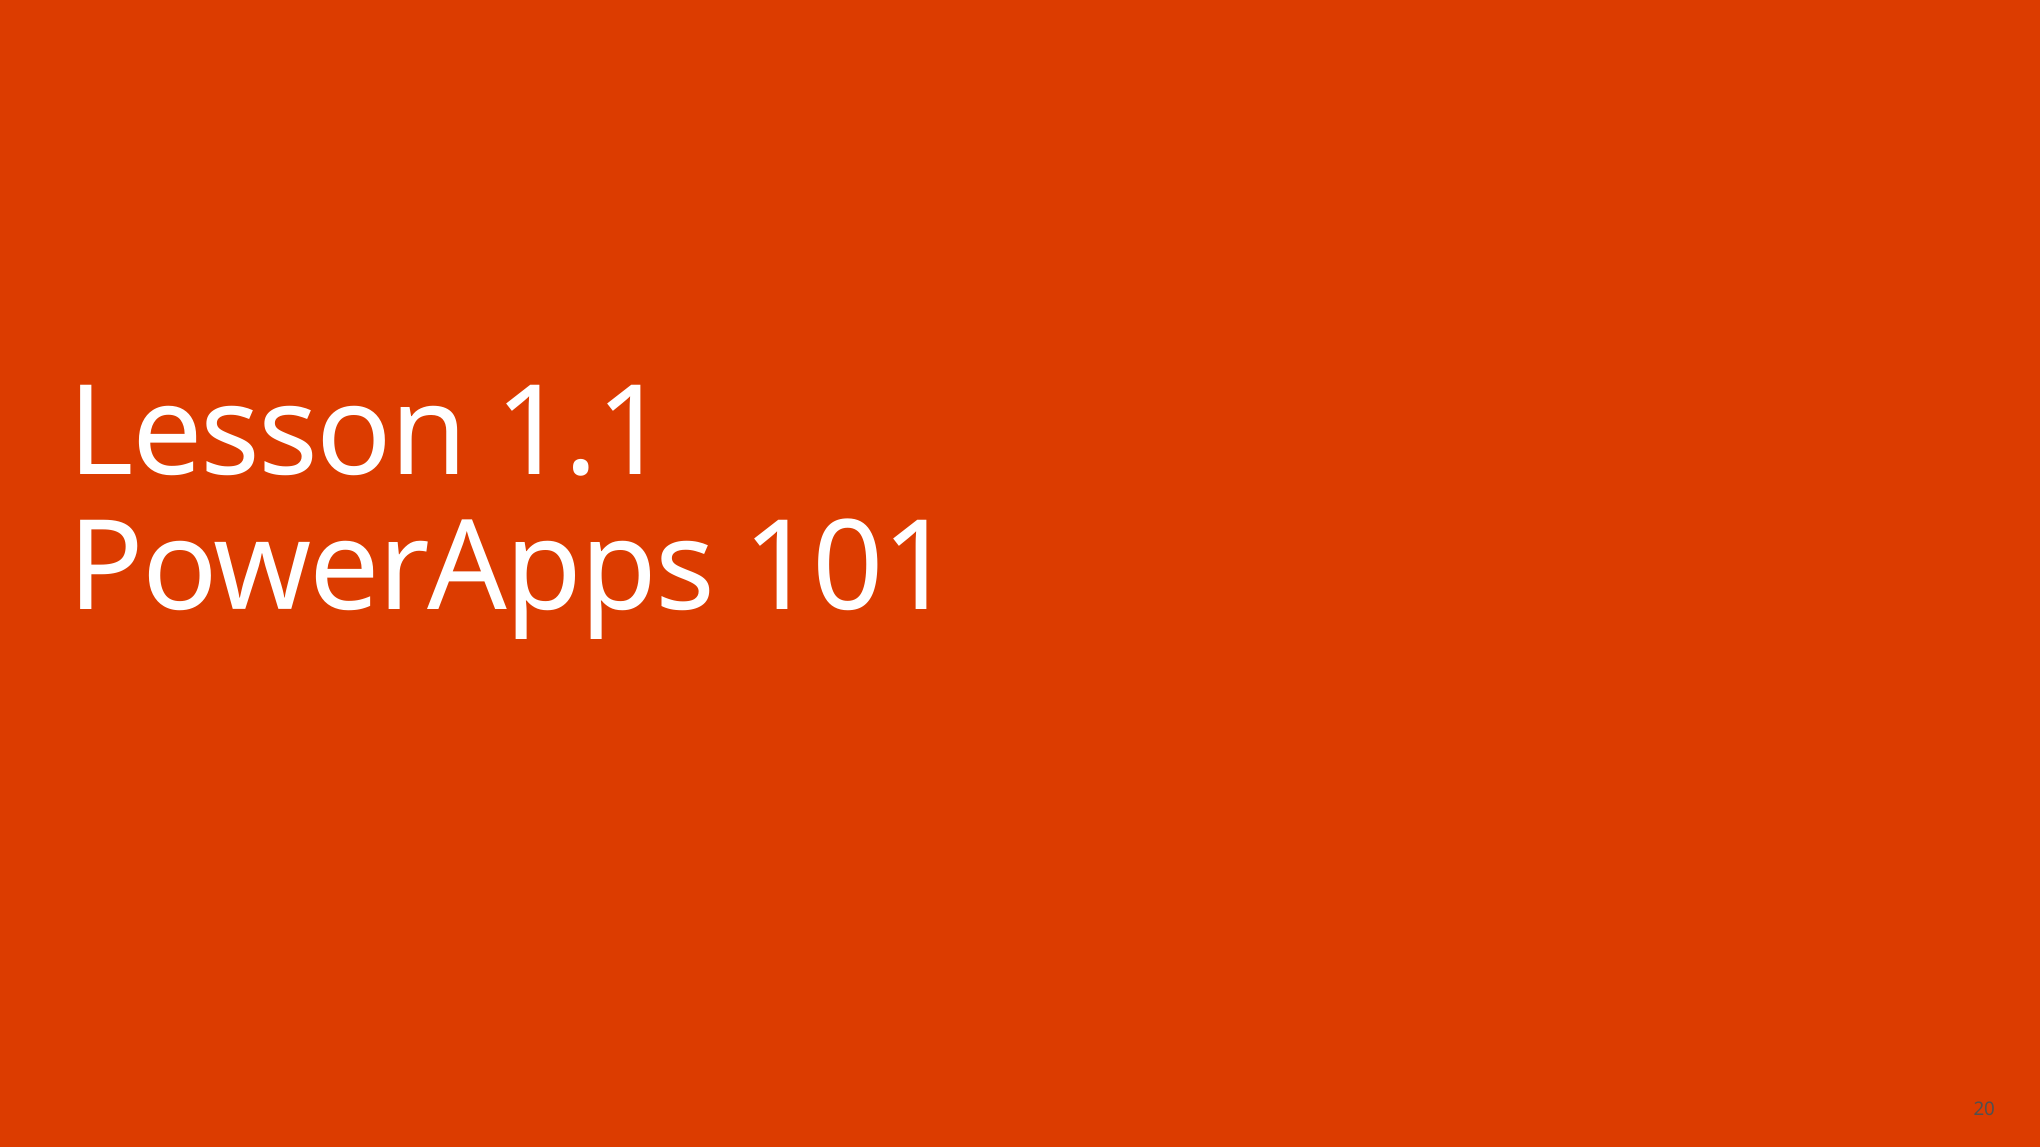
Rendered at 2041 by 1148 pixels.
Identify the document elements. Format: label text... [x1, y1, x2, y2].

title Lesson 1.1 PowerApps 101 [45, 351, 1887, 634]
slide_number 20 [1902, 1097, 1996, 1121]
